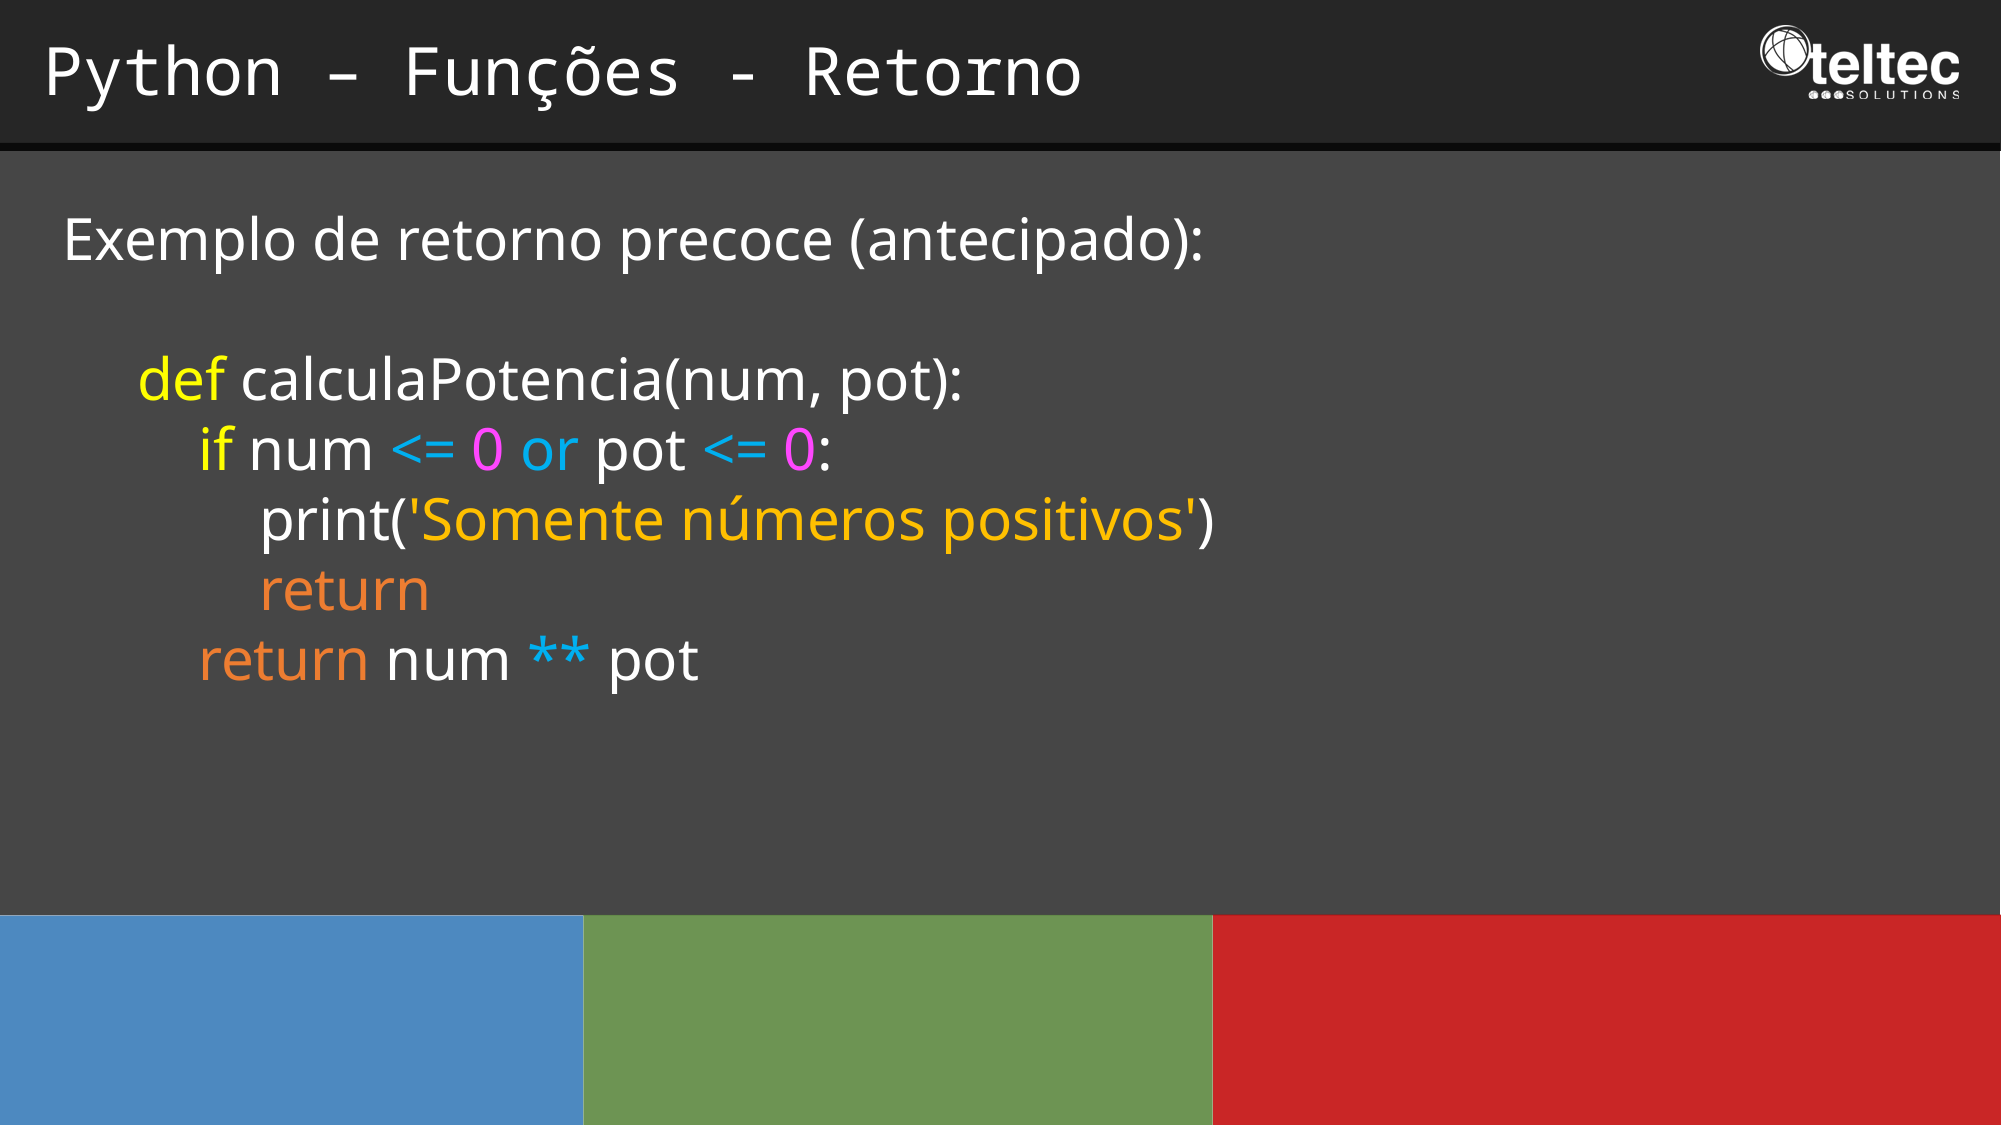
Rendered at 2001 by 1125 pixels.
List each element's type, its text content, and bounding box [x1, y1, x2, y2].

text_box Python – Funções - Retorno [28, 20, 1098, 116]
text_box Exemplo de retorno precoce (antecipado): def calculaPotencia(num, pot): if num <= 0 or pot <= 0: print('Somente números positivos') return return num ** pot [47, 194, 1943, 866]
